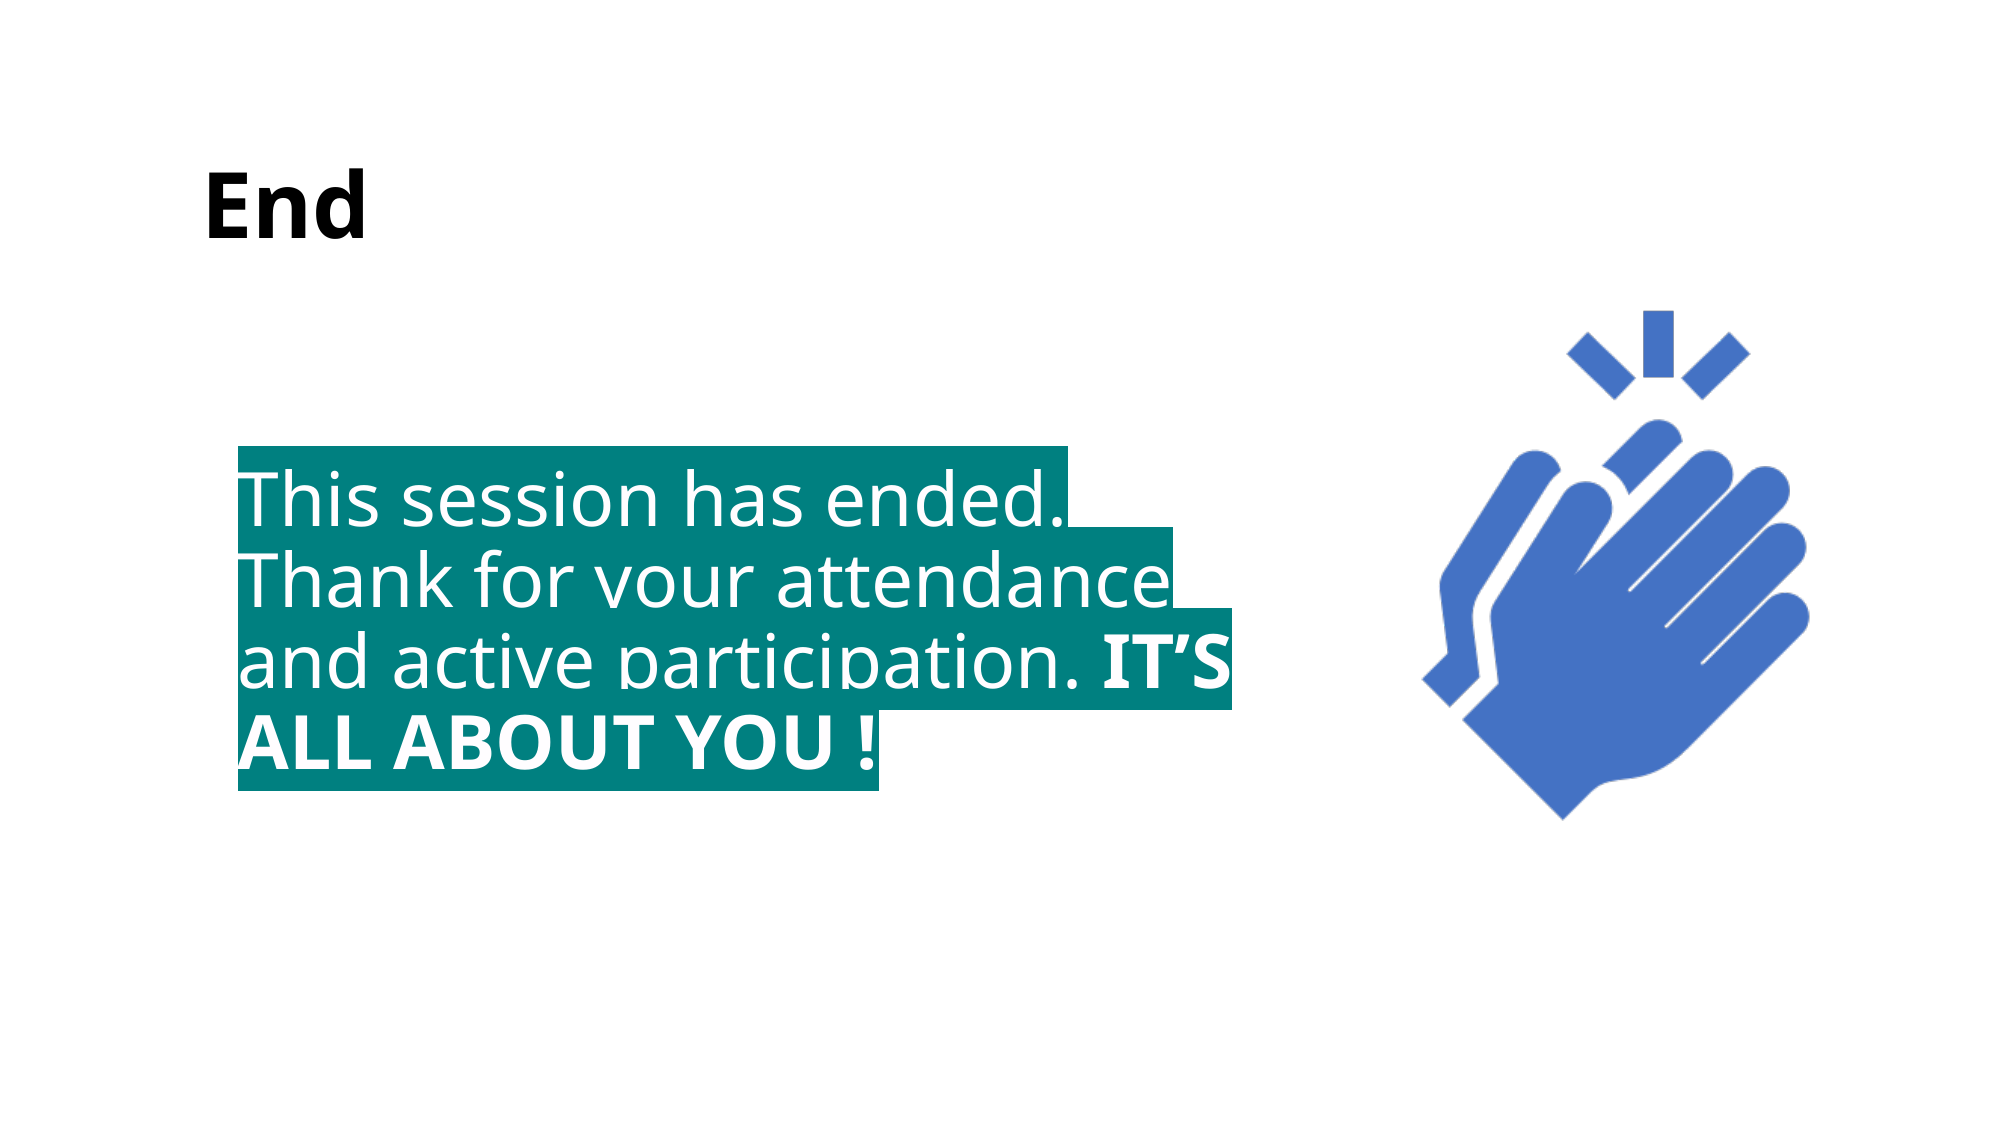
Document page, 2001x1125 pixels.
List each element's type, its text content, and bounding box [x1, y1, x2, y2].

picture [1327, 272, 1906, 851]
title End [186, 99, 1250, 317]
list This session has ended. Thank for your attendance and active participation. IT’S ALL ABOUT YOU ! [186, 359, 1283, 890]
